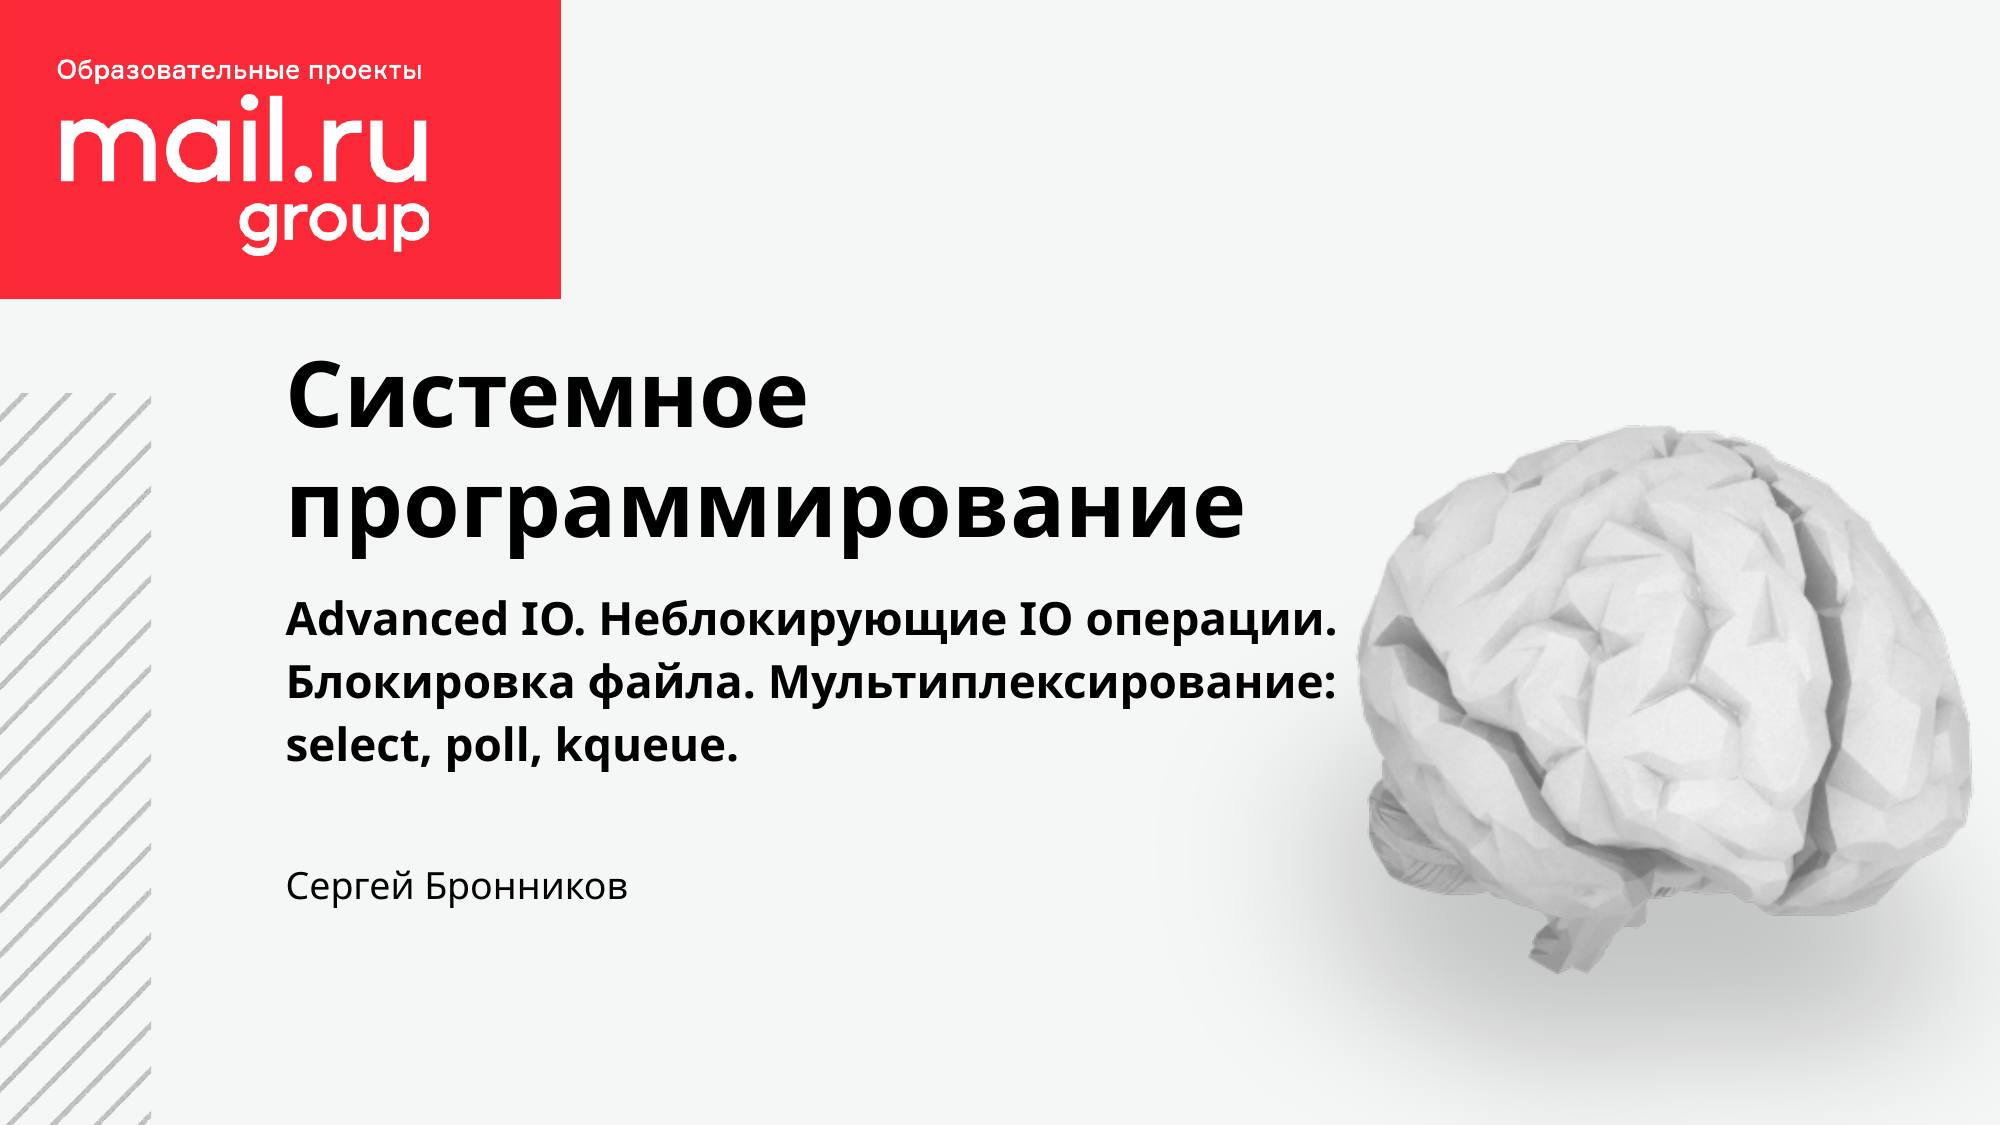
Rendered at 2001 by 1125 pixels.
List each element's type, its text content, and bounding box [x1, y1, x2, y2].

picture [51, 45, 429, 256]
text_box Системное программирование Advanced IO. Неблокирующие IO операции. Блокировка файла. Мультиплексирование: select, poll, kqueue. [270, 328, 1365, 826]
picture [1083, 257, 2000, 1125]
picture [0, 393, 152, 1125]
text_box Сергей Бронников [270, 860, 1223, 915]
